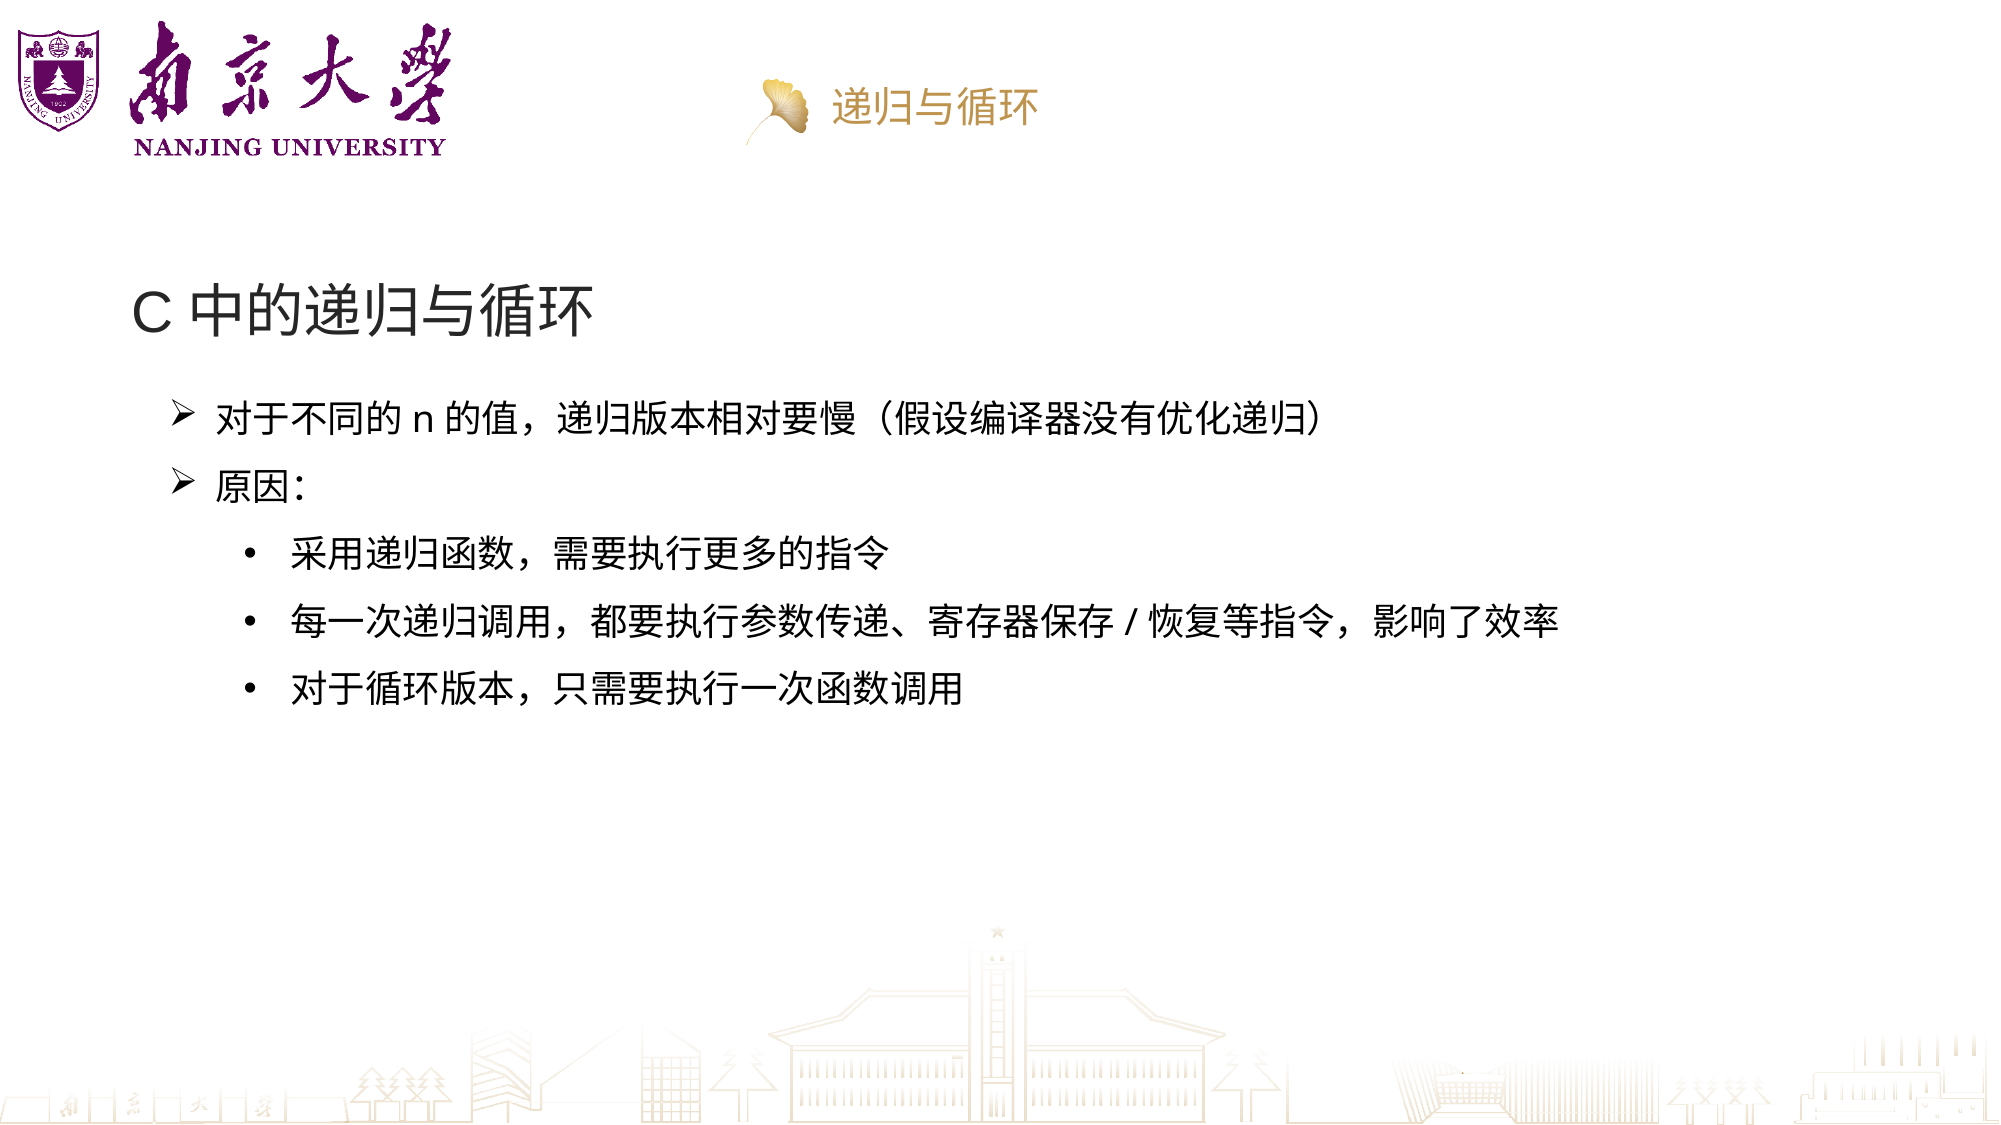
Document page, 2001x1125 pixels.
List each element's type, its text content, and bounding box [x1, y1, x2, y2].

picture [731, 64, 830, 169]
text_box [116, 249, 1825, 714]
picture [18, 21, 451, 160]
text_box 递归与循环 [816, 73, 1226, 139]
